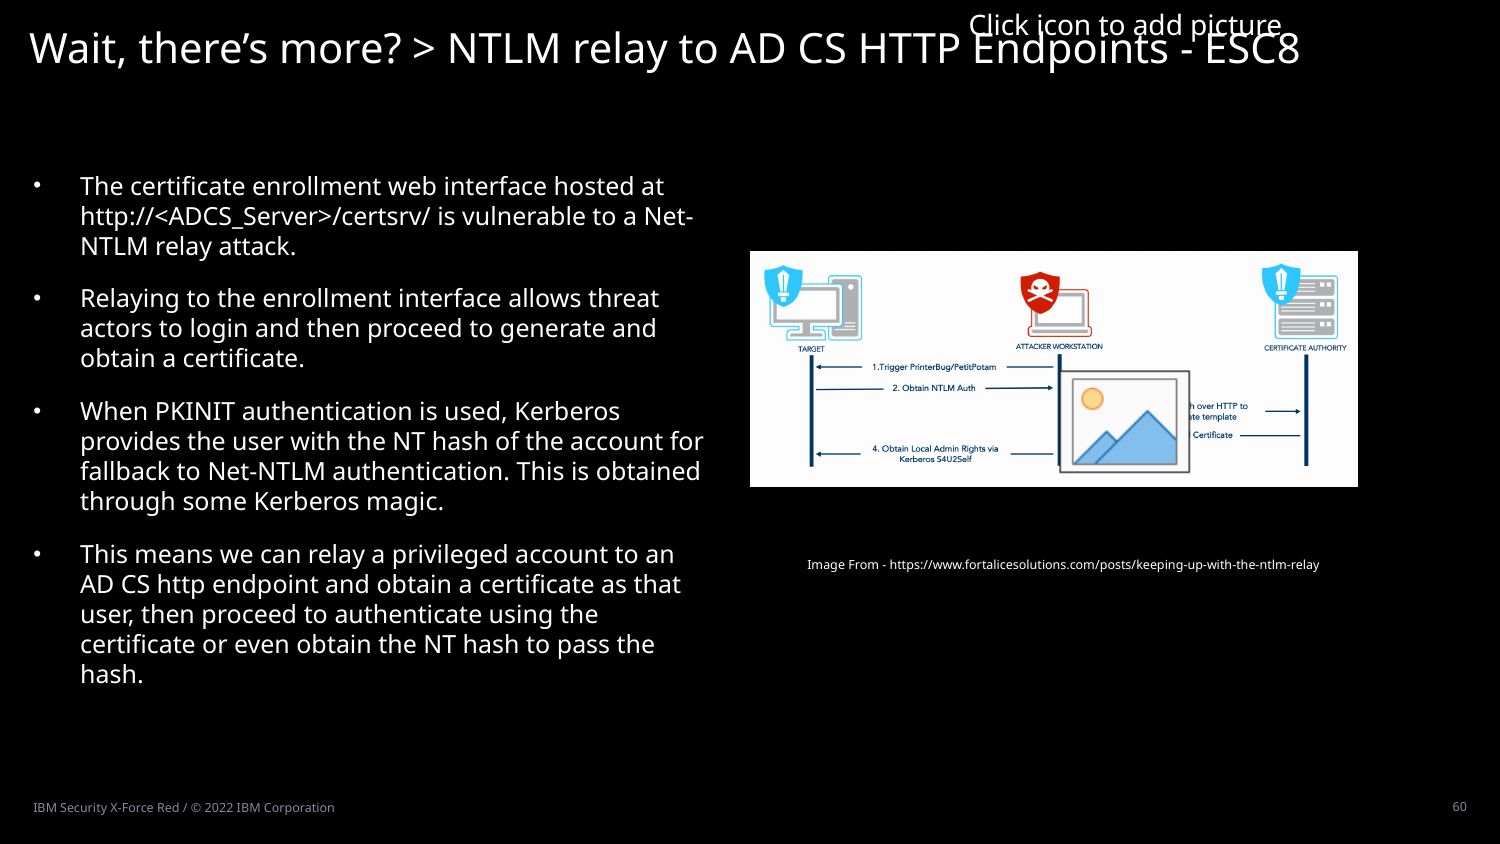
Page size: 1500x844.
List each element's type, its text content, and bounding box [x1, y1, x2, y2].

title Wait, there’s more? > NTLM relay to AD CS HTTP Endpoints - ESC8 [29, 27, 745, 143]
list The certificate enrollment web interface hosted at http://<ADCS_Server>/certsrv/ is vulnerable to a Net-NTLM relay attack. Relaying to the enrollment interface allows threat actors to login and then proceed to generate and obtain a certificate. When PKINIT authentication is used, Kerberos provides the user with the NT hash of the account for fallback to Net-NTLM authentication. This is obtained through some Kerberos magic. This means we can relay a privileged account to an AD CS http endpoint and obtain a certificate as that user, then proceed to authenticate using the certificate or even obtain the NT hash to pass the hash. [33, 170, 716, 674]
footer IBM Security X-Force Red / © 2022 IBM Corporation [33, 793, 716, 821]
picture [749, 0, 1500, 844]
